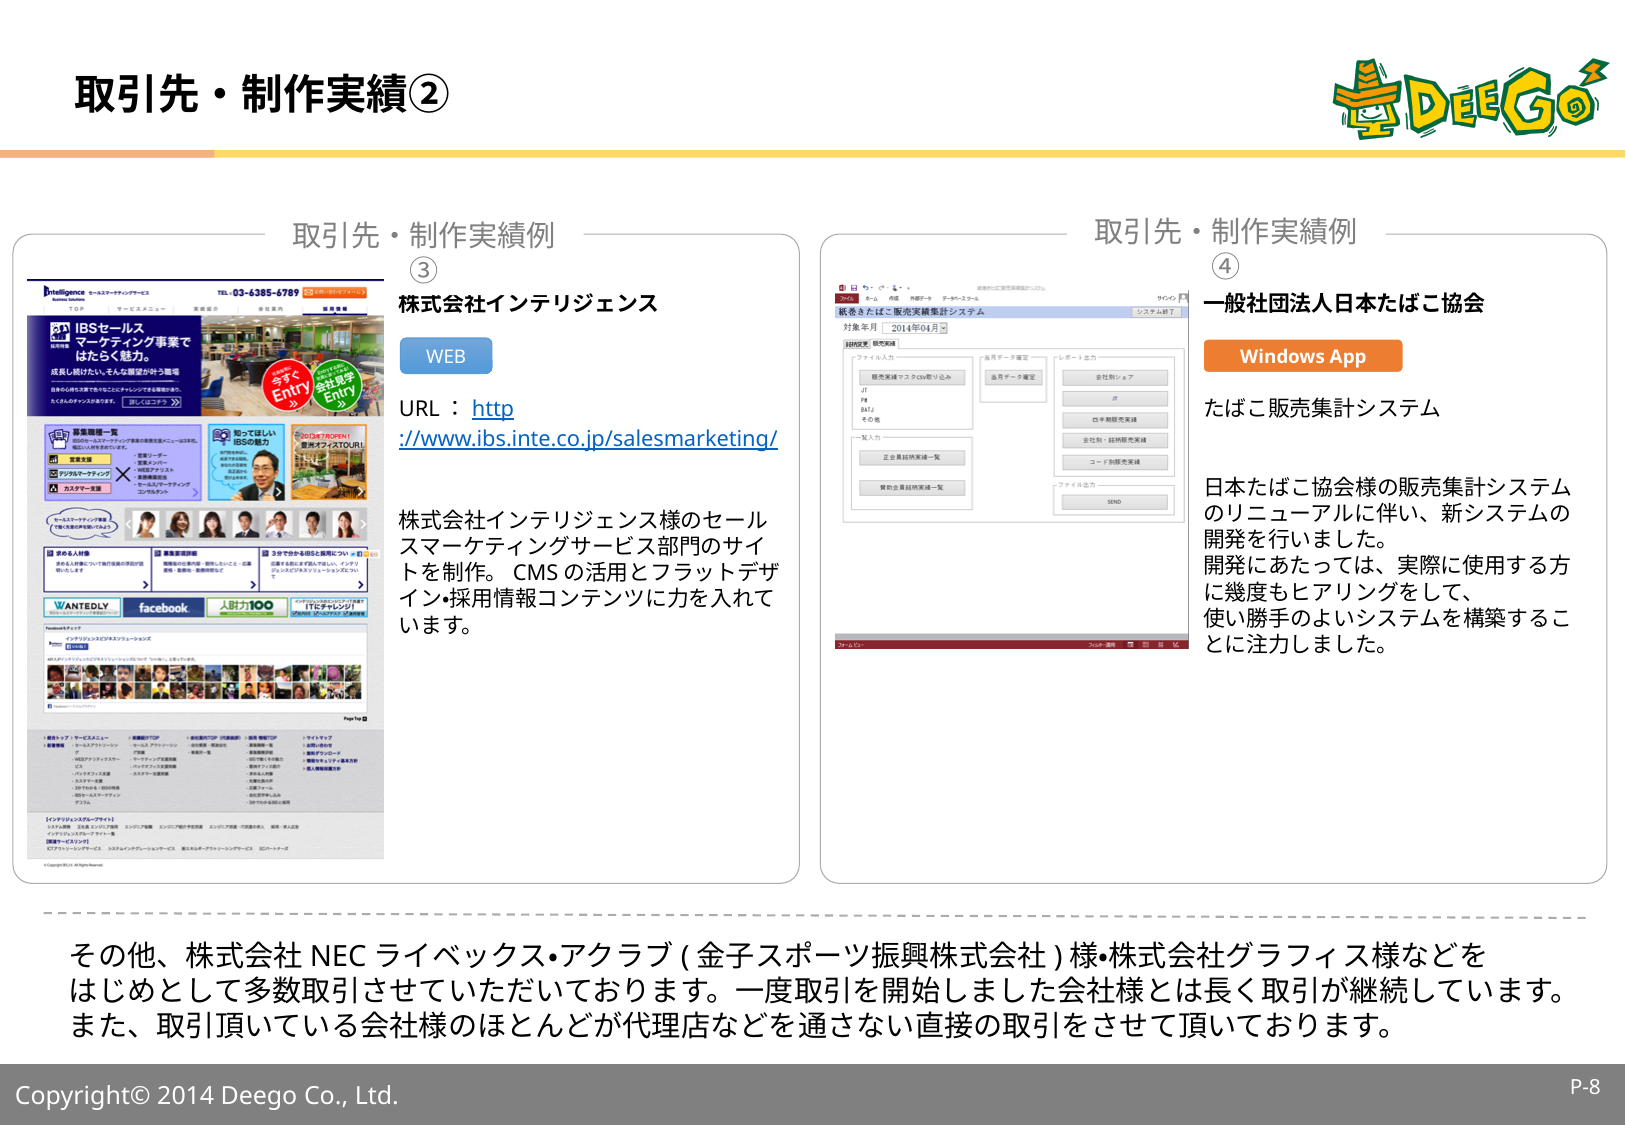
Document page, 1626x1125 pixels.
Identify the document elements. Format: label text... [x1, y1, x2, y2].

picture [1330, 44, 1614, 140]
text_box その他、株式会社NECライベックス・アクラブ(金子スポーツ振興株式会社)様・株式会社グラフィス様などを はじめとして多数取引させていただいております。一度取引を開始しました会社様とは長く取引が継続しています。 また、取引頂いている会社様のほとんどが代理店などを通さない直接の取引をさせて頂いております。 [54, 930, 1595, 1050]
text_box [820, 234, 1607, 884]
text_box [43, 913, 1586, 918]
picture [27, 279, 384, 872]
text_box 取引先・制作実績例③ [265, 210, 584, 234]
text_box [12, 234, 801, 884]
text_box 取引先・制作実績例④ [1067, 205, 1386, 234]
picture [835, 282, 1189, 650]
title 取引先・制作実績② [59, 56, 1354, 126]
slide_number P-7 [1389, 1057, 1616, 1118]
